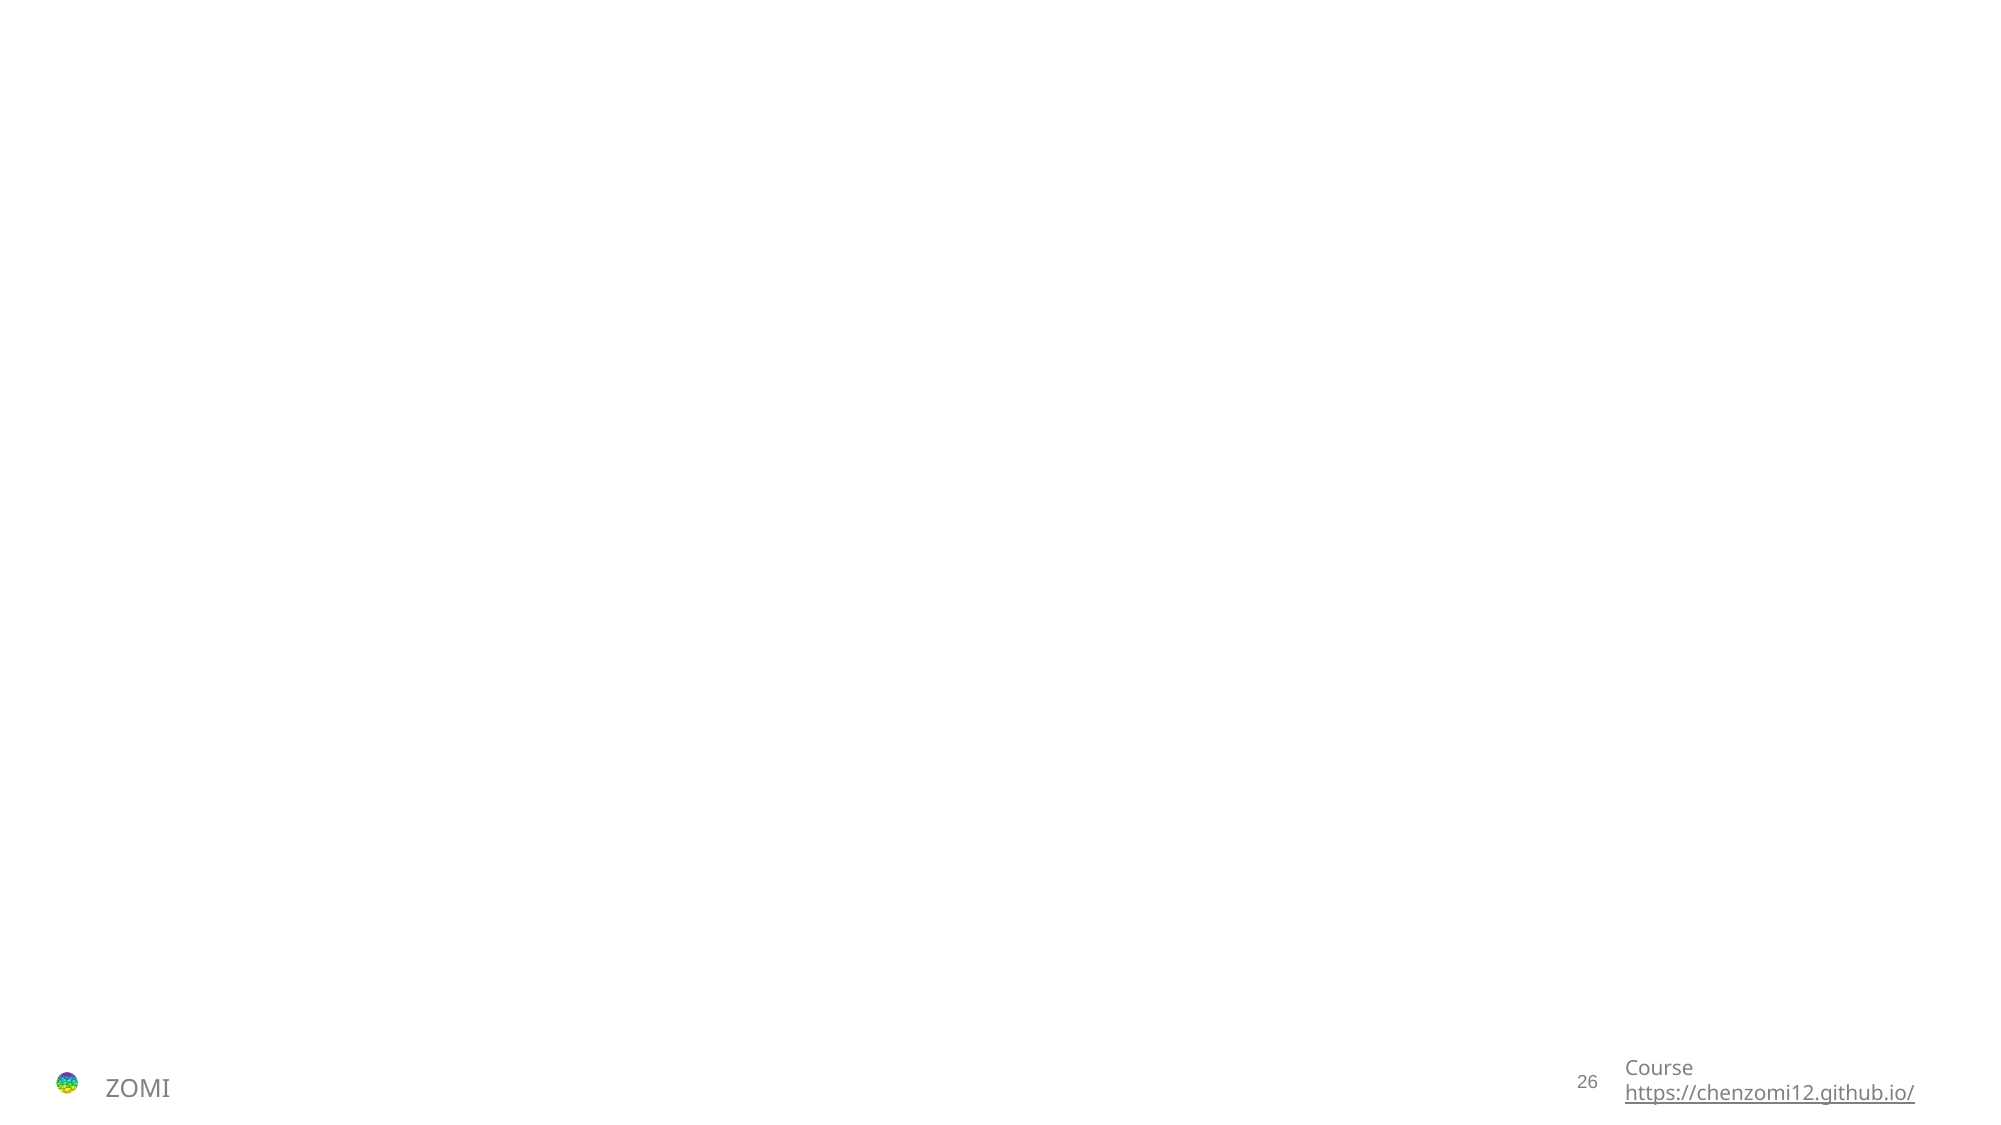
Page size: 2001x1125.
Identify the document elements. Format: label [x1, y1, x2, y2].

picture [57, 1073, 77, 1093]
